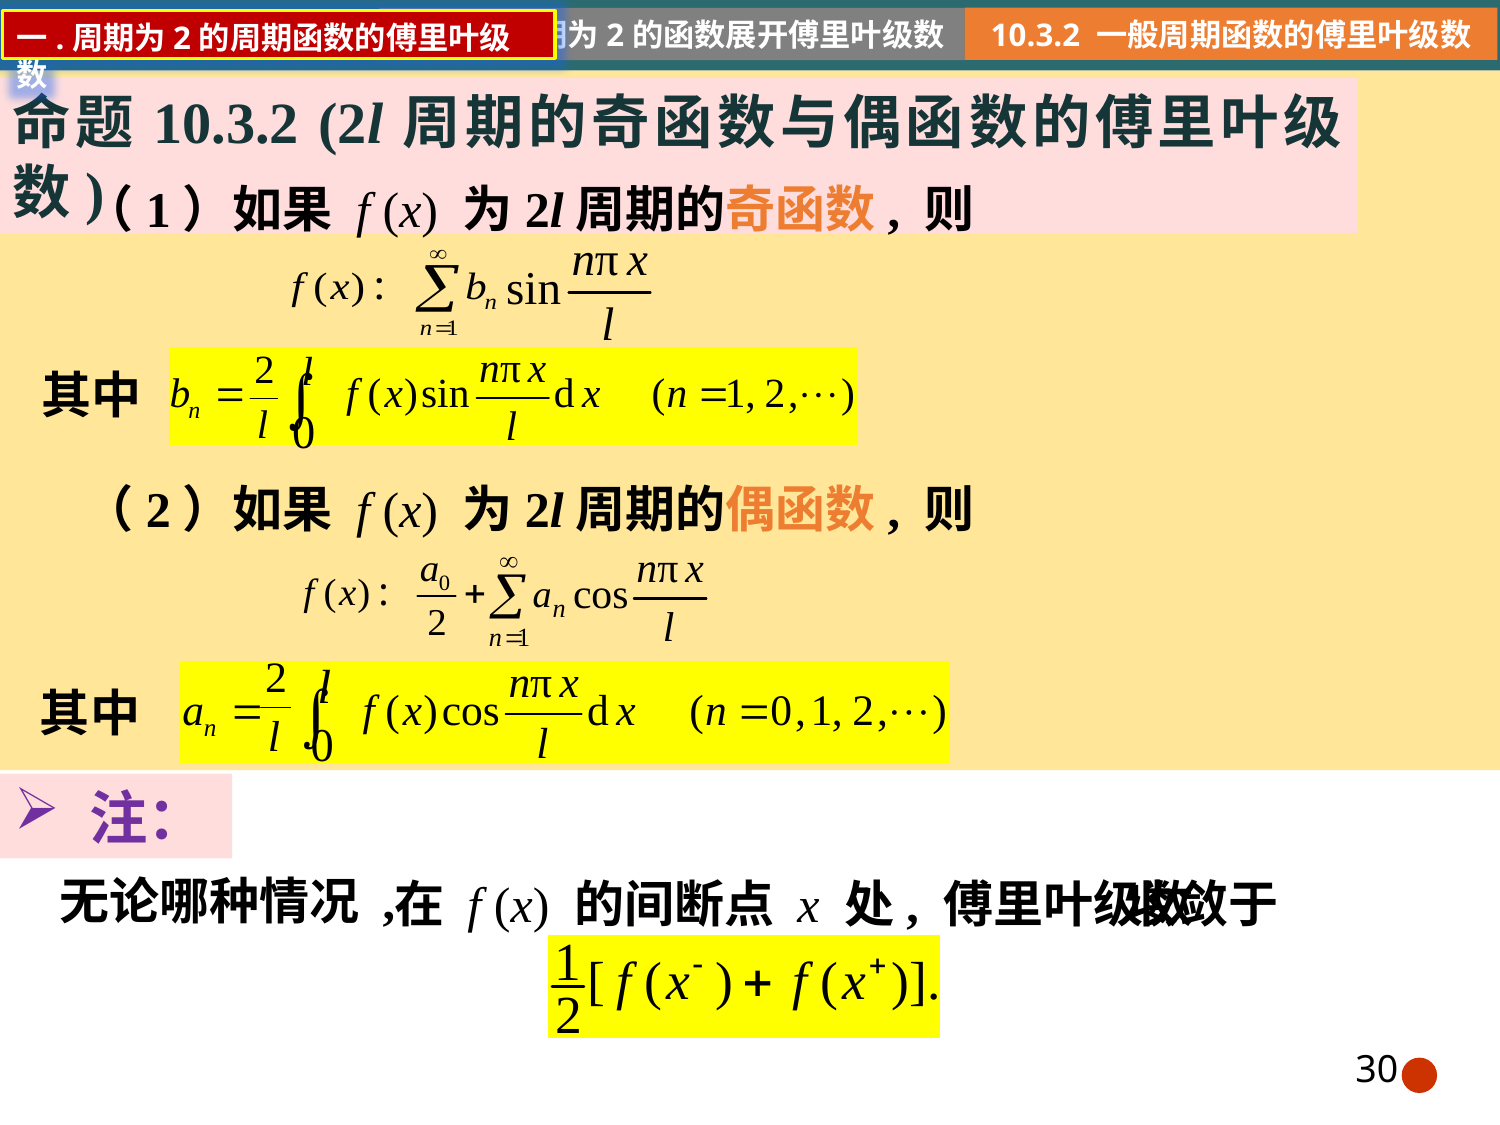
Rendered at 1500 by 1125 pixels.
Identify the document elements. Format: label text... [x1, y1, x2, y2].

slide_number 30 [1340, 1037, 1481, 1113]
text_box [1401, 1057, 1438, 1094]
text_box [486, 545, 572, 651]
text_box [290, 545, 486, 644]
text_box （同理计算 bn ） [38, 60, 558, 71]
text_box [276, 235, 504, 344]
text_box [566, 0, 1500, 71]
text_box （1）如果 f (x) 为2l周期的奇函数, 则 [0, 0, 569, 7]
text_box （1）如果 f (x) 为2l周期的奇函数, 则 [58, 61, 570, 71]
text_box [316, 665, 336, 708]
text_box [0, 65, 12, 71]
text_box （2）如果 f (x) 为2l周期的偶函数, 则 [68, 469, 958, 541]
text_box [0, 71, 1500, 772]
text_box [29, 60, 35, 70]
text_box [293, 661, 951, 764]
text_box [179, 661, 257, 764]
text_box 收敛于 [1113, 865, 1321, 940]
text_box 注： [0, 772, 234, 860]
text_box 其中 [25, 674, 179, 725]
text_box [257, 655, 293, 764]
text_box 命题10.3.2 (2l周期的奇函数与偶函数的傅里叶级数) [0, 77, 1359, 234]
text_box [51, 61, 566, 71]
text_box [548, 934, 941, 1039]
text_box （同理计算 bn ） [0, 60, 21, 71]
text_box 无论哪种情况 , [44, 862, 539, 940]
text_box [247, 350, 280, 451]
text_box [0, 1, 566, 7]
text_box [308, 725, 336, 766]
text_box 10.3.2 一般周期函数的傅里叶级数 [964, 7, 1498, 60]
text_box 其中 [26, 356, 167, 428]
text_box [571, 547, 710, 647]
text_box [168, 347, 859, 446]
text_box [504, 235, 655, 347]
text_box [290, 413, 317, 453]
text_box 在 f (x) 的间断点 x 处, 傅里叶级数 [379, 865, 1218, 945]
text_box （1）如果 f (x) 为2l周期的奇函数, 则 [68, 169, 958, 241]
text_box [300, 353, 317, 389]
